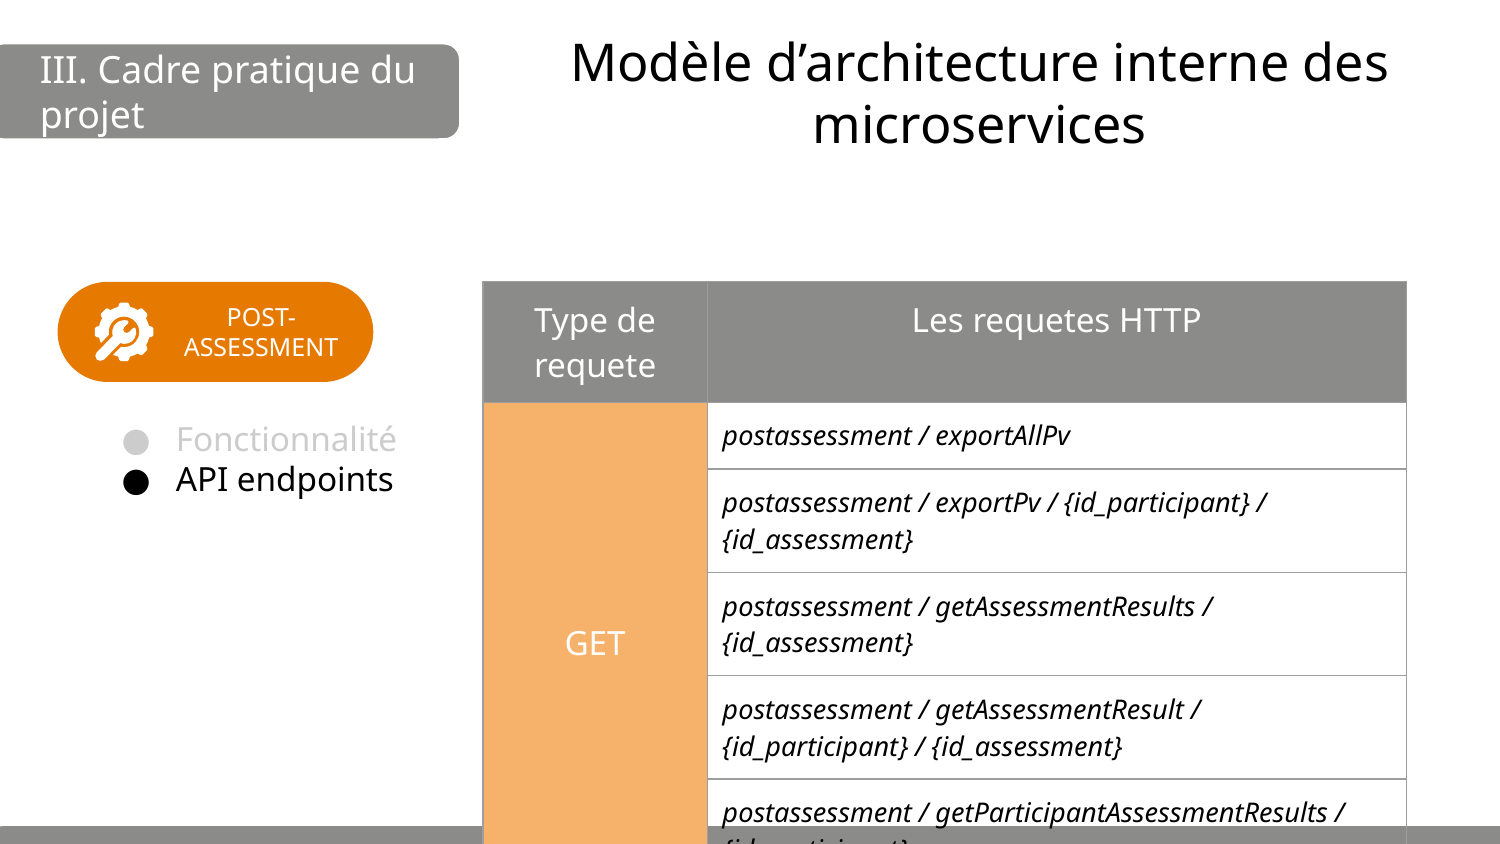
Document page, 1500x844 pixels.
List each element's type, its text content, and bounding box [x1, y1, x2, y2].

text_box [369, 311, 374, 353]
text_box Fonctionnalité API endpoints [85, 403, 539, 514]
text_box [94, 302, 154, 362]
text_box POST-ASSESSMENT [153, 297, 369, 366]
text_box [1407, 825, 1500, 844]
text_box [57, 281, 360, 382]
title Modèle d’architecture interne des microservices [459, 49, 1500, 134]
table_cell GET [484, 403, 707, 844]
table_header Les requetes HTTP [708, 282, 1406, 402]
table_cell postassessment / exportPv / {id_participant} / {id_assessment} [708, 470, 1406, 572]
table_cell postassessment / exportAllPv [708, 403, 1406, 468]
table_header Type de requete [484, 282, 707, 402]
table_cell postassessment / getParticipantAssessmentResults / {id_participant} [708, 780, 1406, 844]
text_box III. Cadre pratique du projet [24, 70, 516, 113]
table_cell postassessment / getAssessmentResult / {id_participant} / {id_assessment} [708, 676, 1406, 778]
text_box [0, 825, 482, 844]
text_box [0, 43, 460, 140]
table_cell postassessment / getAssessmentResults / {id_assessment} [708, 573, 1406, 675]
